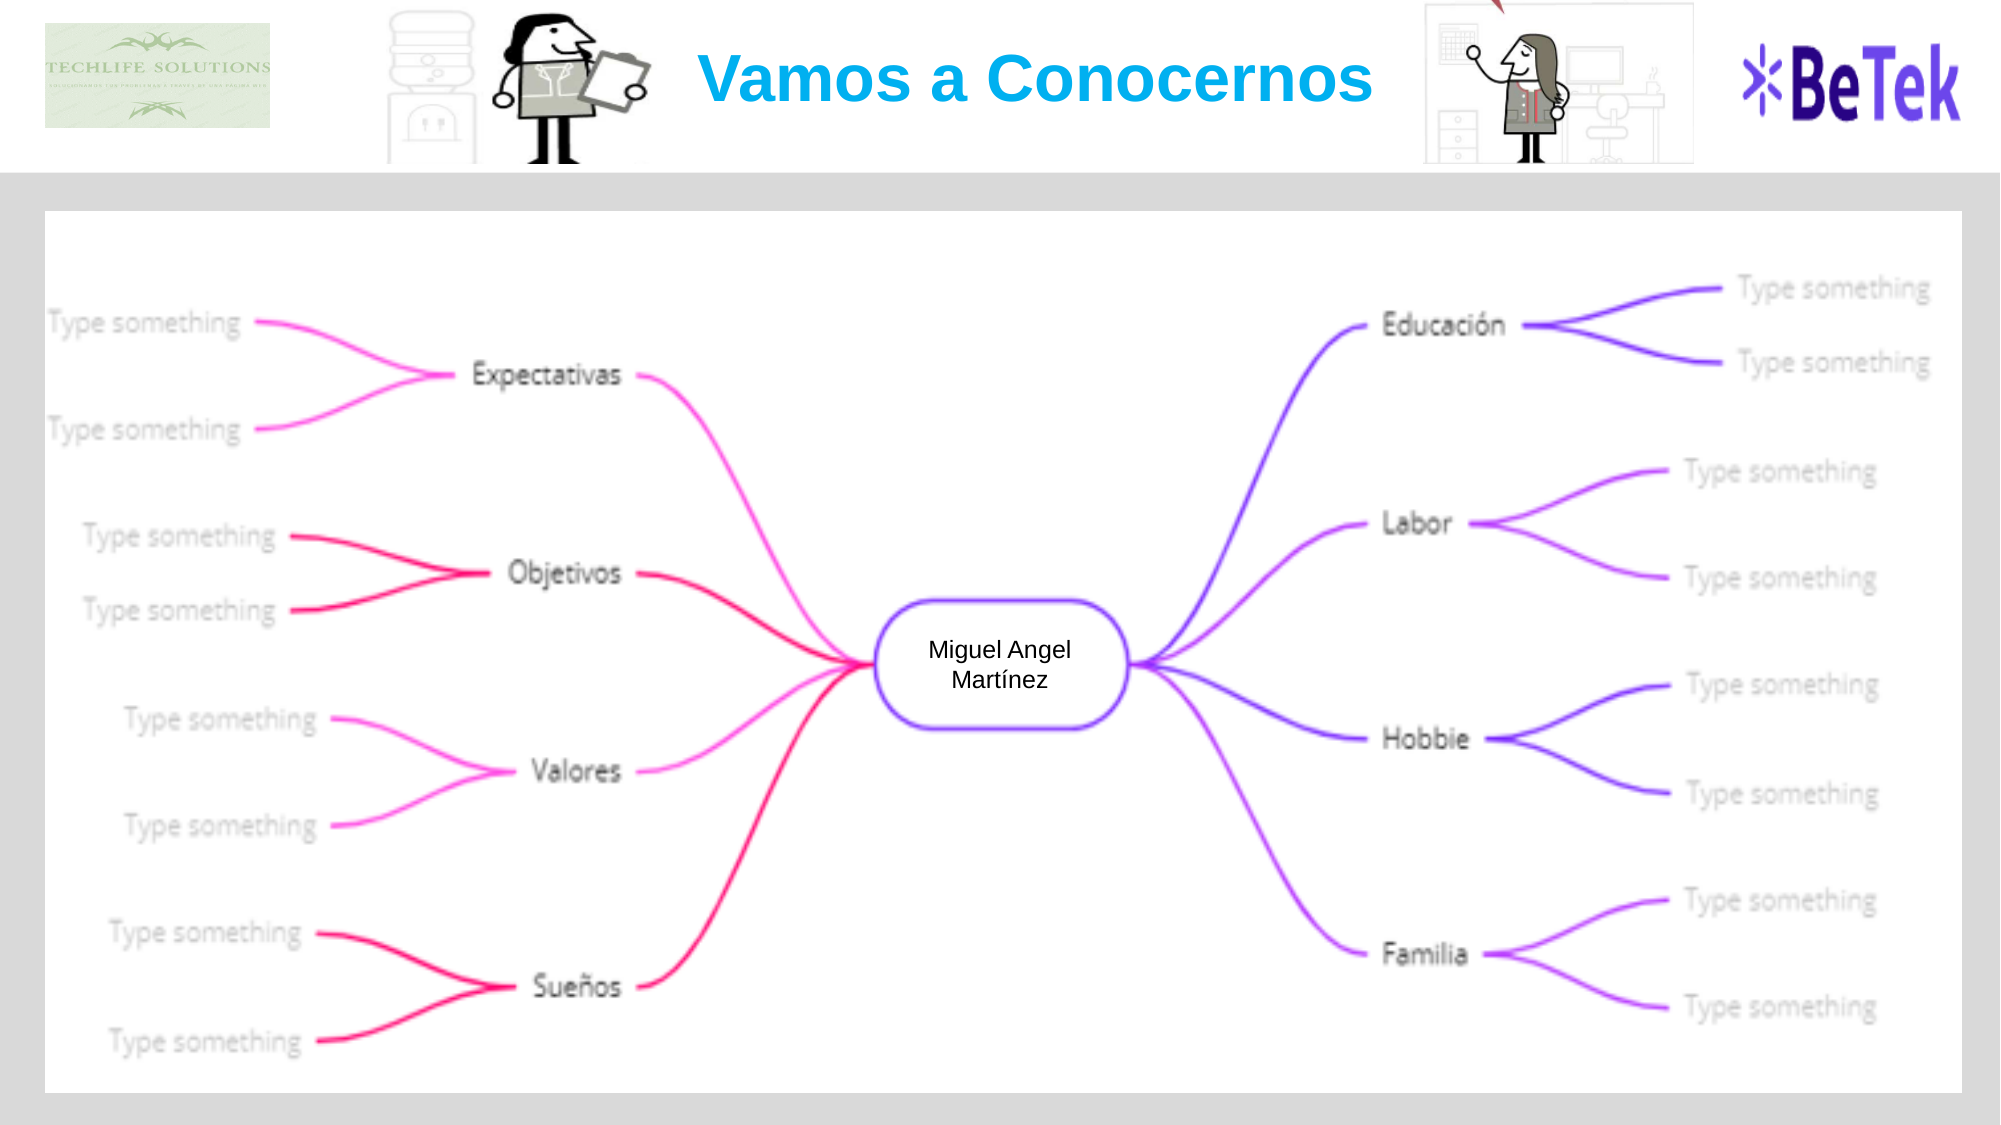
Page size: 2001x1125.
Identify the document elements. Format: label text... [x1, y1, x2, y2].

picture [1737, 25, 1962, 127]
title Vamos a Conocernos [269, 0, 1796, 169]
text_box [0, 172, 2000, 1125]
picture [45, 23, 270, 128]
picture [45, 211, 1962, 1093]
picture [1423, 0, 1694, 164]
picture [386, 0, 657, 164]
